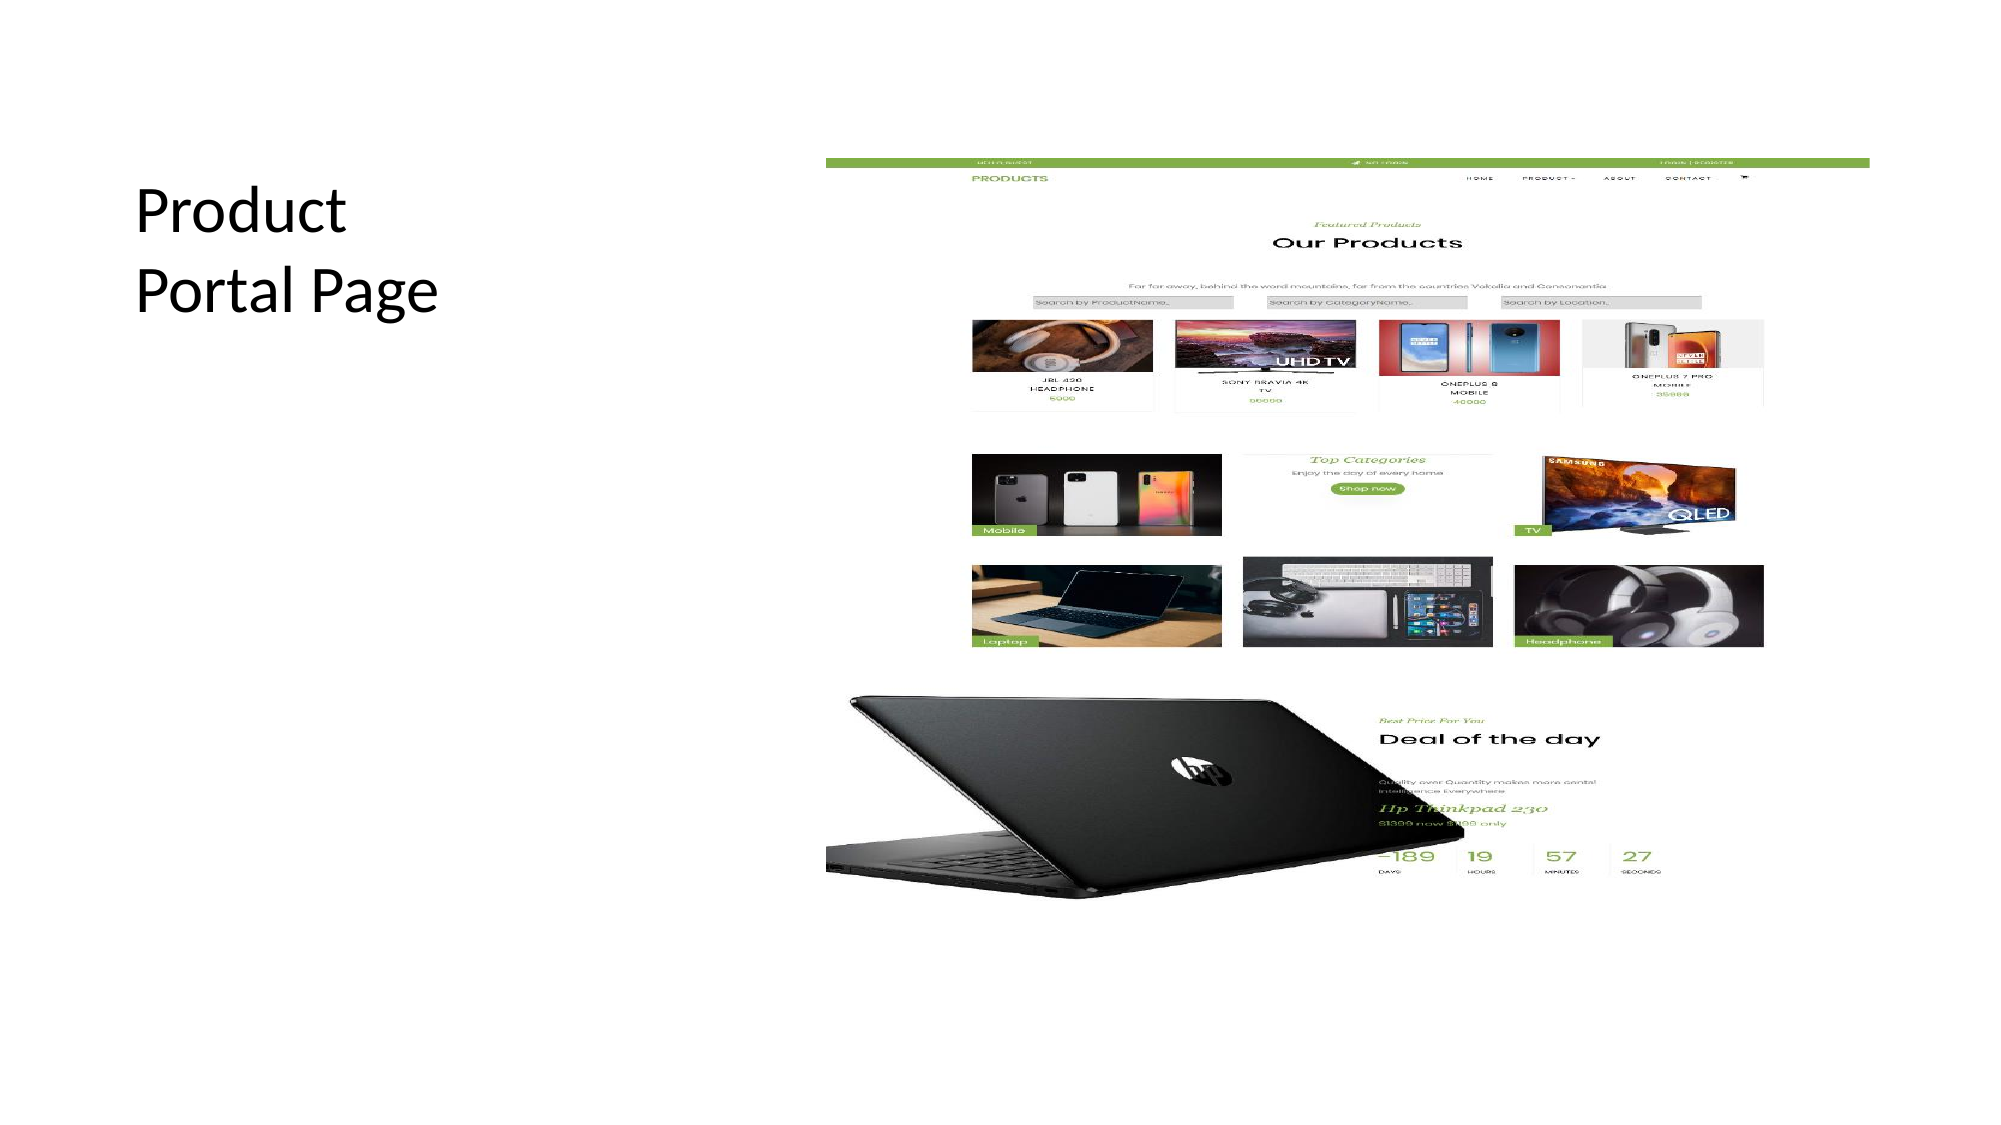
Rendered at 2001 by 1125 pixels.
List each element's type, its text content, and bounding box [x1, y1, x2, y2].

picture [826, 158, 1870, 913]
text_box Product Portal Page [120, 158, 501, 334]
